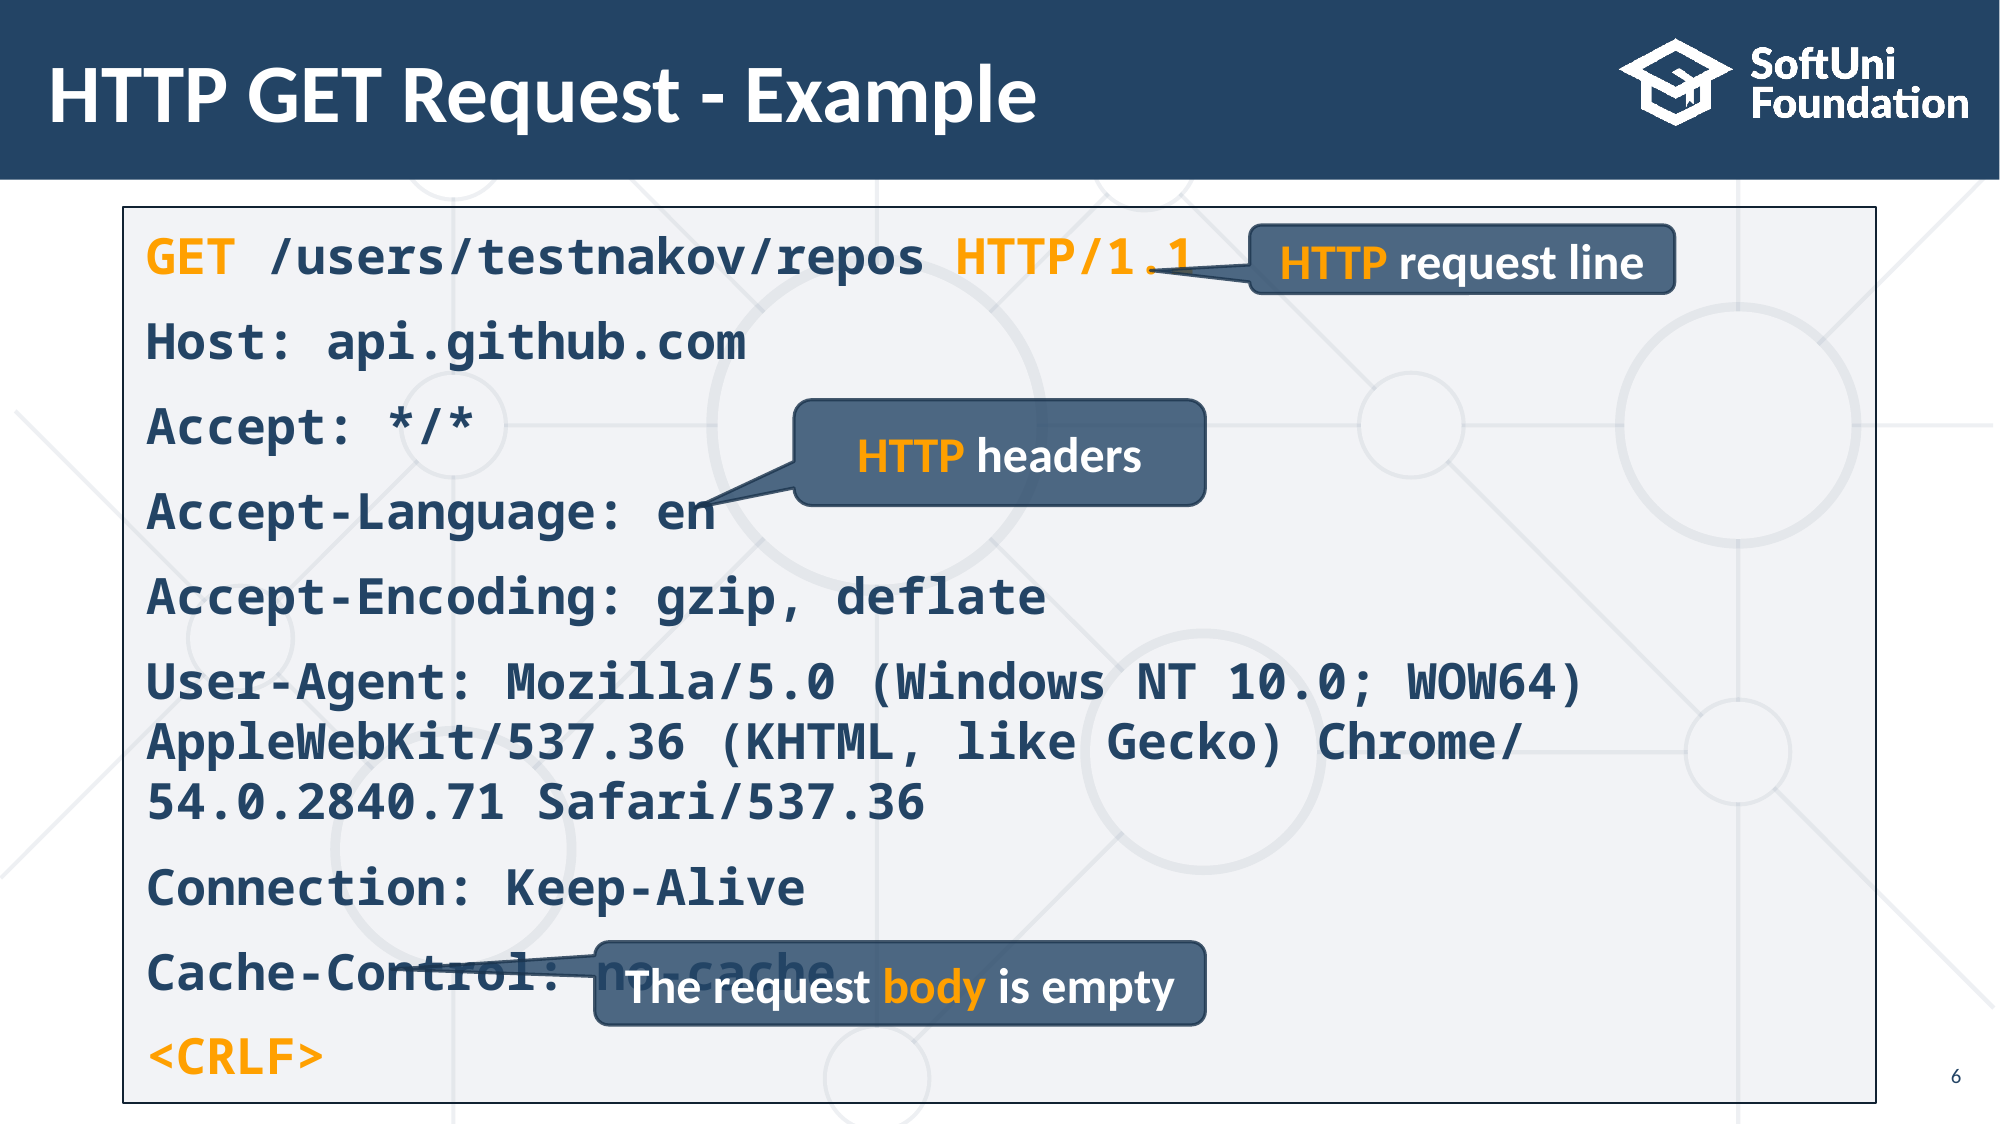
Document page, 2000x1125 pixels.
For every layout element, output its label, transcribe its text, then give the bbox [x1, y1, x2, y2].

picture [1618, 38, 1968, 126]
title HTTP GET Request - Example [31, 16, 1591, 162]
text_box HTTP request line [1148, 222, 1677, 296]
text_box The request body is empty [389, 939, 1208, 1028]
slide_number 6 [1896, 1049, 1968, 1101]
text_box GET /users/testnakov/repos HTTP/1.1 Host: api.github.com Accept: */* Accept-Language: en Accept-Encoding: gzip, deflate User-Agent: Mozilla/5.0 (Windows NT 10.0; WOW64) AppleWebKit/537.36 (KHTML, like Gecko) Chrome/54.0.2840.71 Safari/537.36 Connection: Keep-Alive Cache-Control: no-cache <CRLF> [122, 206, 1877, 1103]
text_box HTTP headers [692, 397, 1208, 510]
